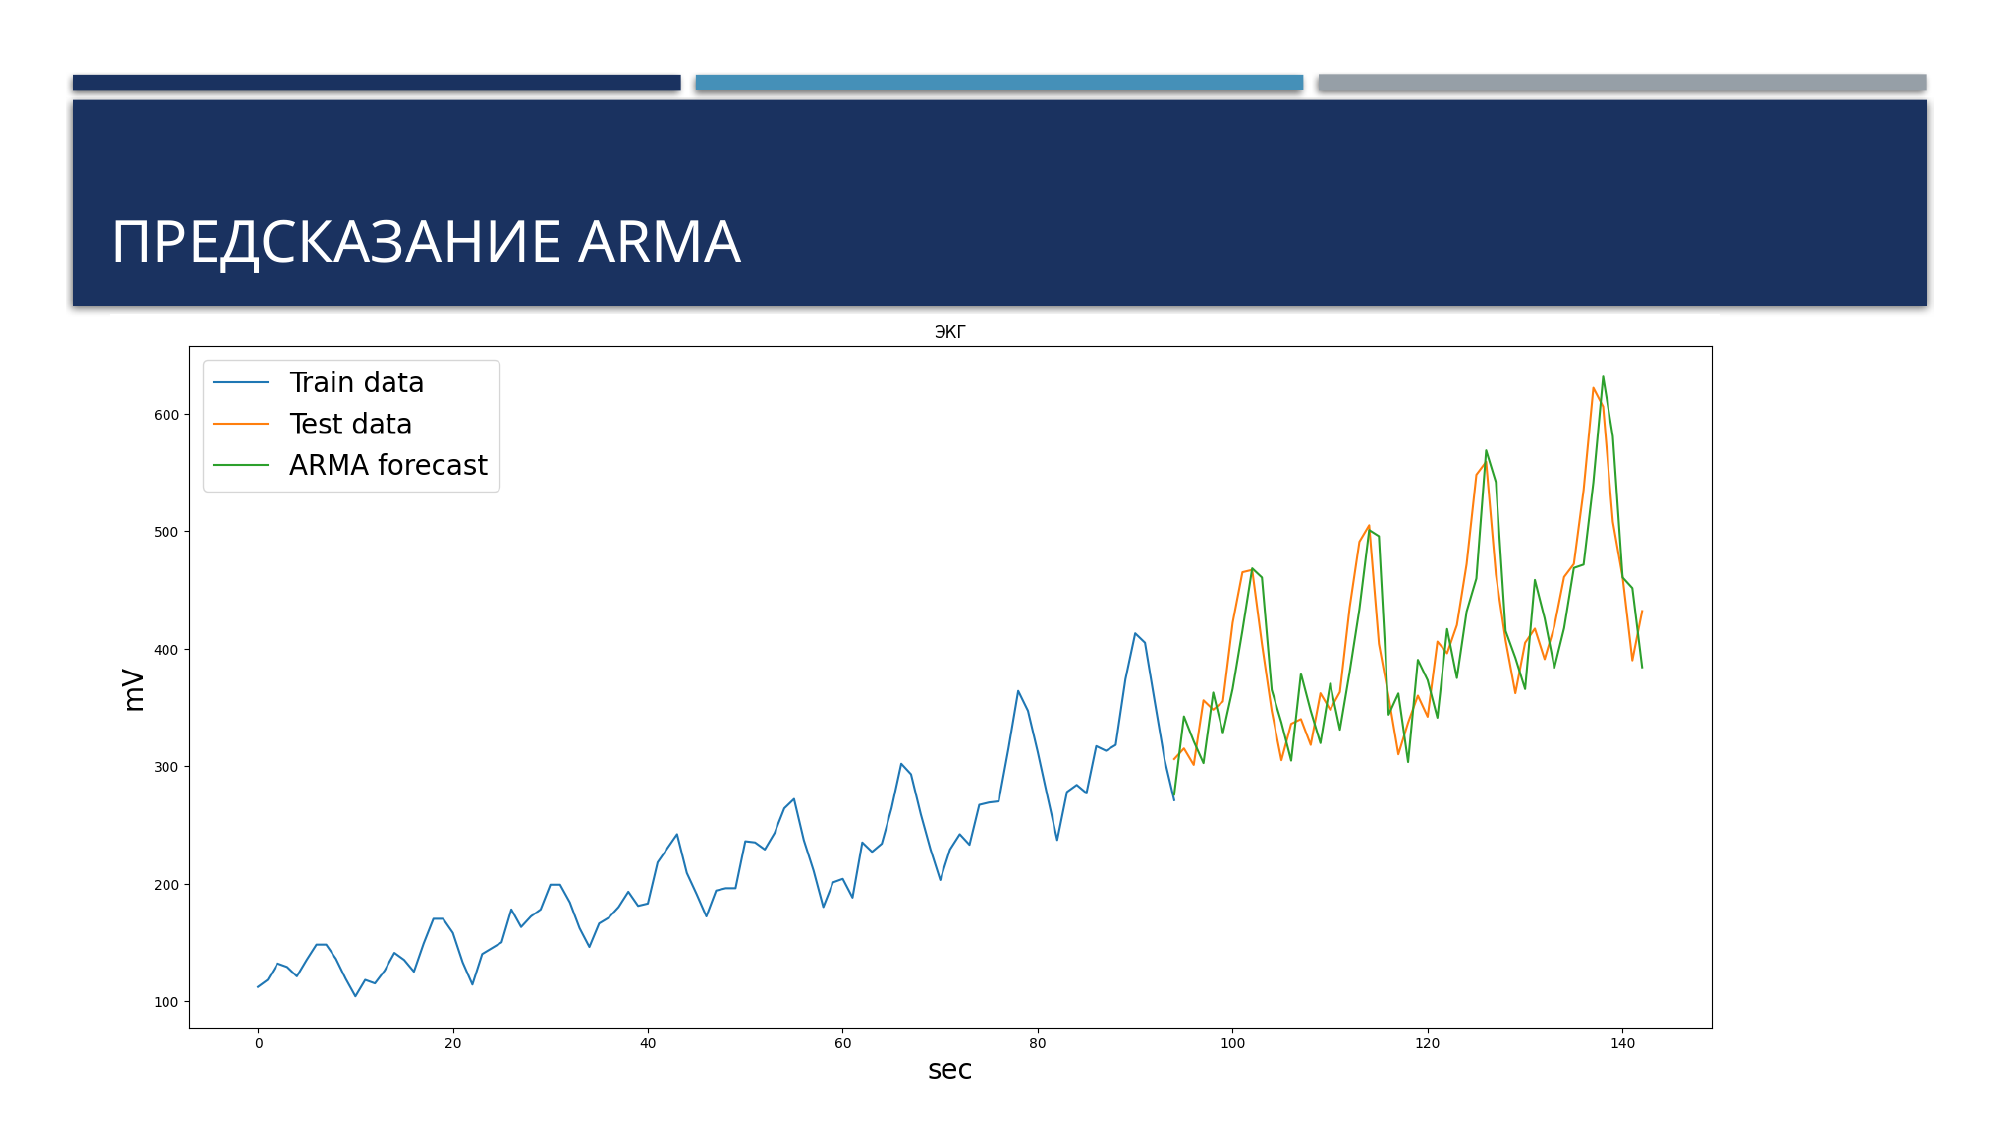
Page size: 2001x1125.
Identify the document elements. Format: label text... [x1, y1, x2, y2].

title Предсказание ARMA [95, 119, 1905, 282]
picture [109, 314, 1721, 1094]
